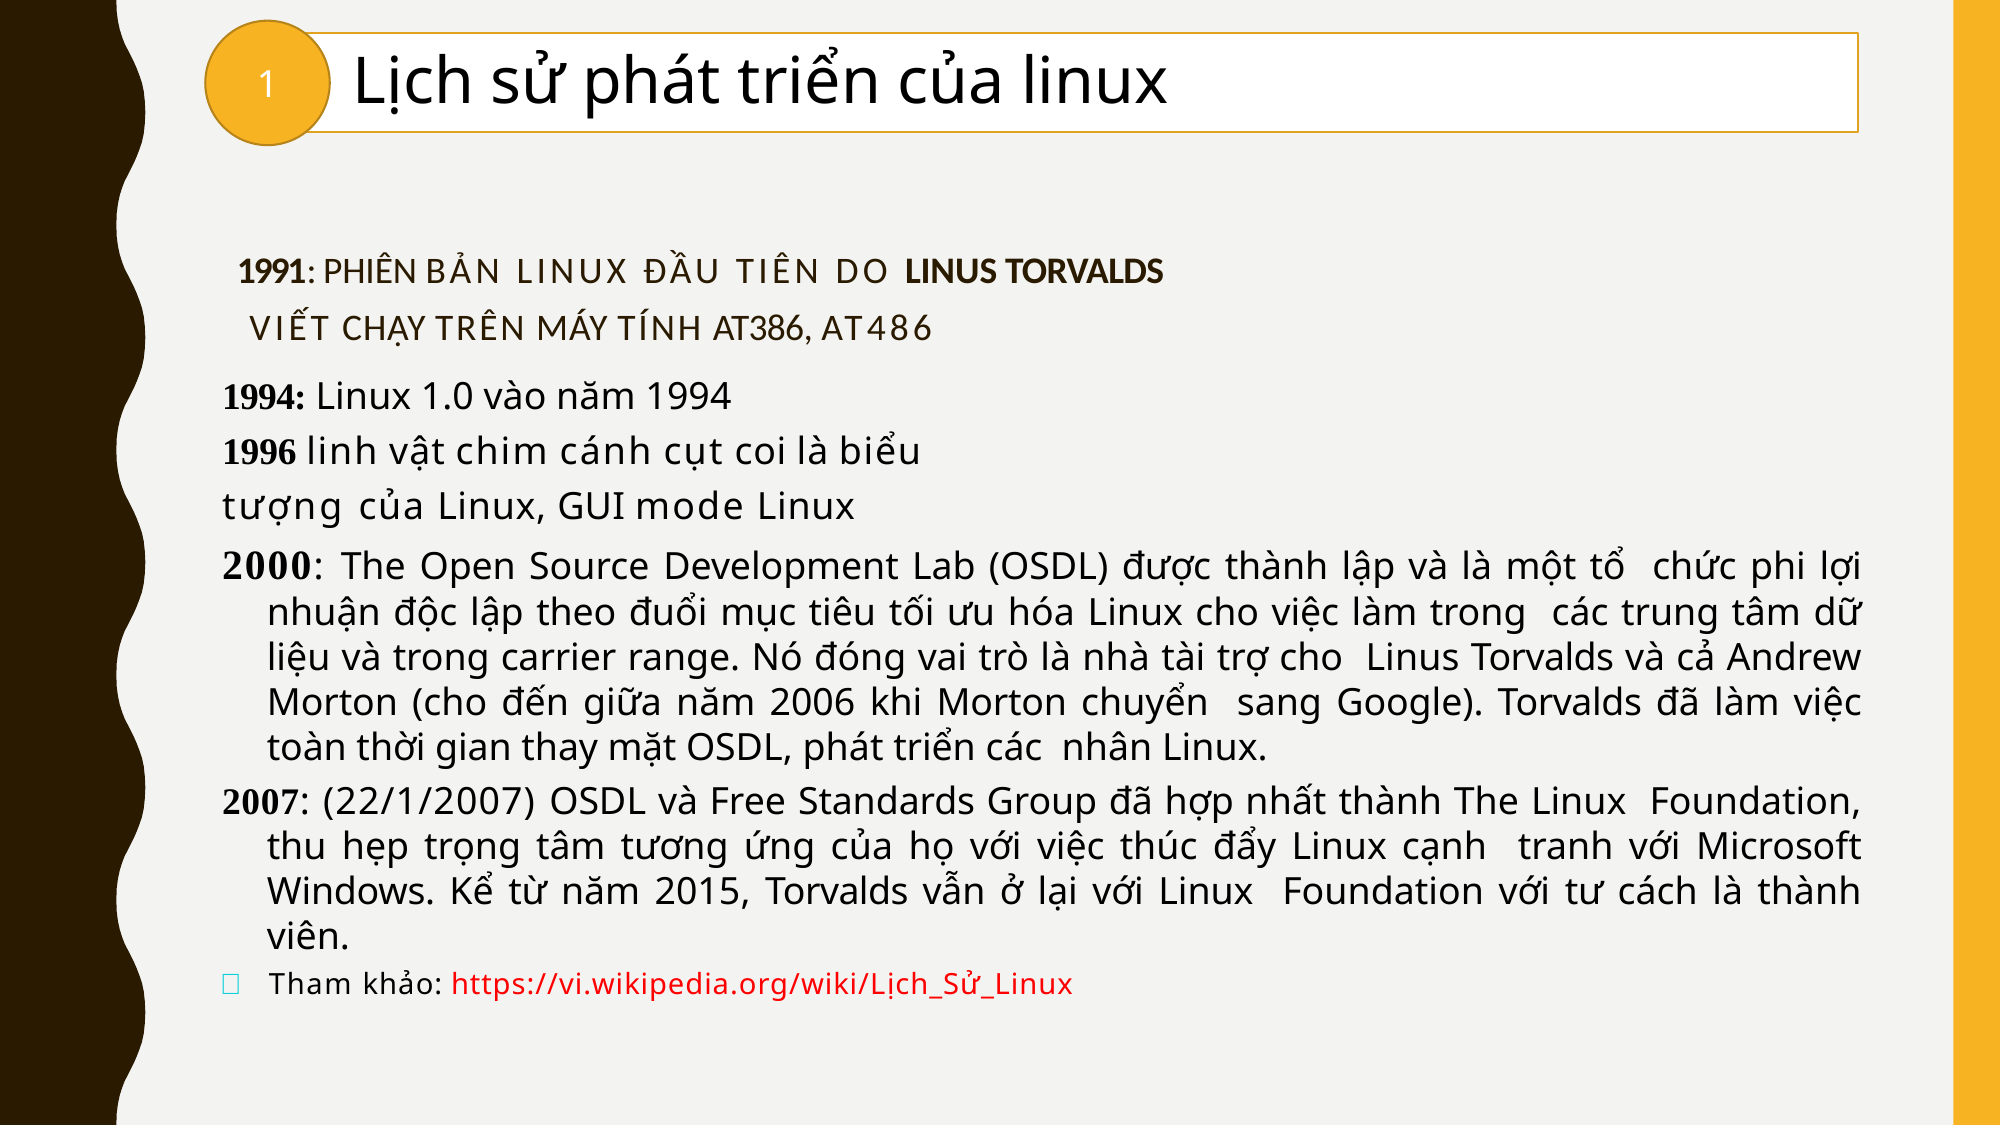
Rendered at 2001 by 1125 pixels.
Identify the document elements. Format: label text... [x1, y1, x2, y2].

text_box 1 [204, 19, 307, 147]
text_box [273, 33, 1858, 133]
title 1991: Phiên bản Linux đầu tiên do Linus Torvalds viết chạy trên máy tính AT386, AT486 [234, 232, 1942, 435]
text_box 1994: Linux 1.0 vào năm 1994 1996 linh vật chim cánh cụt coi là biểu tượng của Linux, GUI mode Linux 2000: The Open Source Development Lab (OSDL) được thành lập và là một tổ chức phi lợi nhuận độc lập theo đuổi mục tiêu tối ưu hóa Linux cho việc làm trong các trung tâm dữ liệu và trong carrier range. Nó đóng vai trò là nhà tài trợ cho Linus Torvalds và cả Andrew Morton (cho đến giữa năm 2006 khi Morton chuyển sang Google). Torvalds đã làm việc toàn thời gian thay mặt OSDL, phát triển các nhân Linux. 2007: (22/1/2007) OSDL và Free Standards Group đã hợp nhất thành The Linux Foundation, thu hẹp trọng tâm tương ứng của họ với việc thúc đẩy Linux cạnh tranh với Microsoft Windows. Kể từ năm 2015, Torvalds vẫn ở lại với Linux Foundation với tư cách là thành viên.  Tham khảo: https://vi.wikipedia.org/wiki/Lịch_Sử_Linux [205, 364, 1878, 1008]
